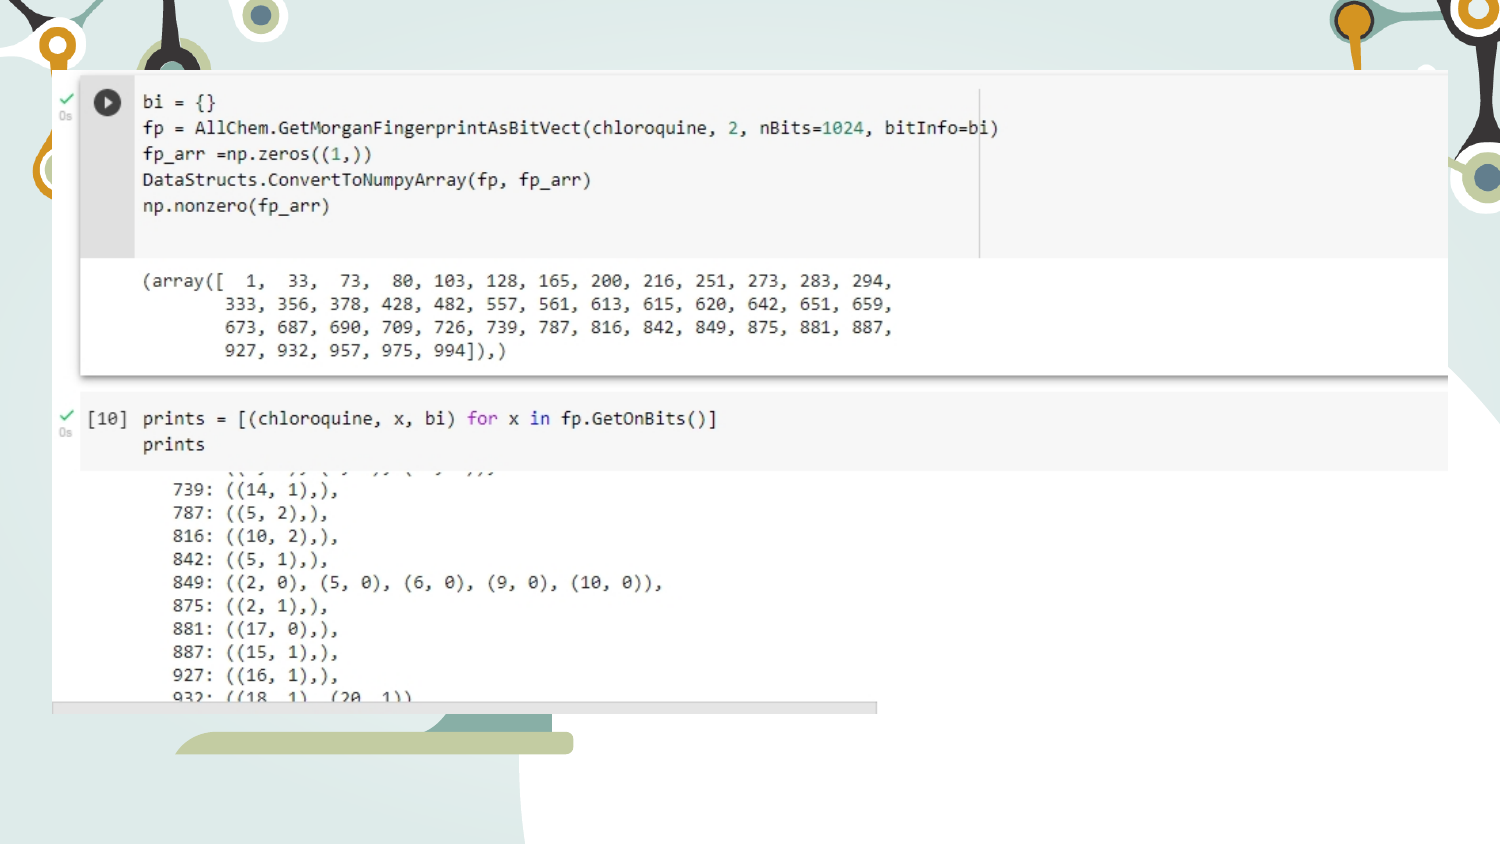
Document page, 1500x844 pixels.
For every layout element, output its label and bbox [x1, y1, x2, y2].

text_box [519, 372, 1500, 844]
text_box [174, 722, 574, 755]
picture [0, 0, 1500, 844]
